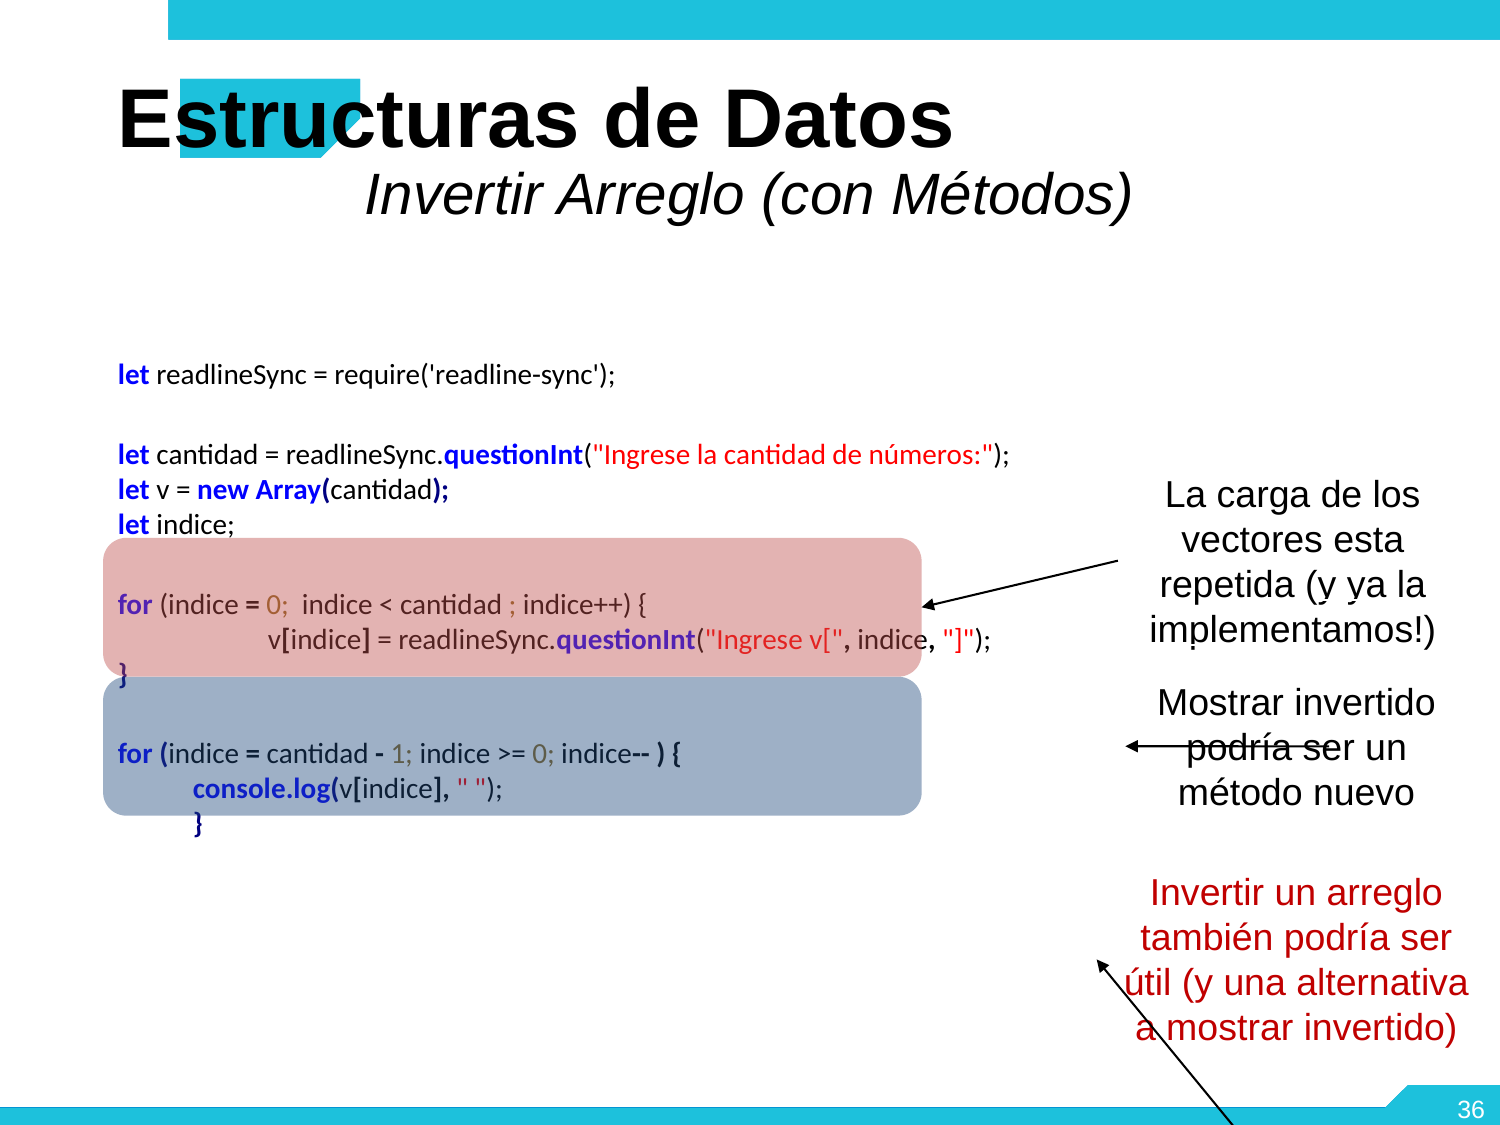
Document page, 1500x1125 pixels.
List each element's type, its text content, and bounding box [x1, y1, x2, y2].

text_box [103, 537, 922, 677]
text_box [921, 560, 1118, 611]
text_box La carga de los vectores esta repetida (y ya la implementamos!) [1118, 462, 1468, 659]
text_box <number> [1408, 1078, 1500, 1125]
text_box [103, 676, 922, 816]
text_box Estructuras de Datos Invertir Arreglo (con Métodos) [103, 45, 1397, 246]
text_box let readlineSync = require('readline-sync'); let cantidad = readlineSync.questionInt("Ingrese la cantidad de números:"); let v = new Array(cantidad); let indice; for (indice = 0; indice < cantidad ; indice++) { v[indice] = readlineSync.questionInt("Ingrese v[", indice, "]"); } for (indice = cantidad - 1; indice >= 0; indice-- ) { console.log(v[indice], " "); } [103, 347, 1497, 931]
text_box [1125, 740, 1330, 753]
text_box Mostrar invertido podría ser un método nuevo [1125, 670, 1468, 822]
text_box Invertir un arreglo también podría ser útil (y una alternativa a mostrar invertido) [1096, 861, 1497, 1058]
text_box [1096, 959, 1233, 1125]
